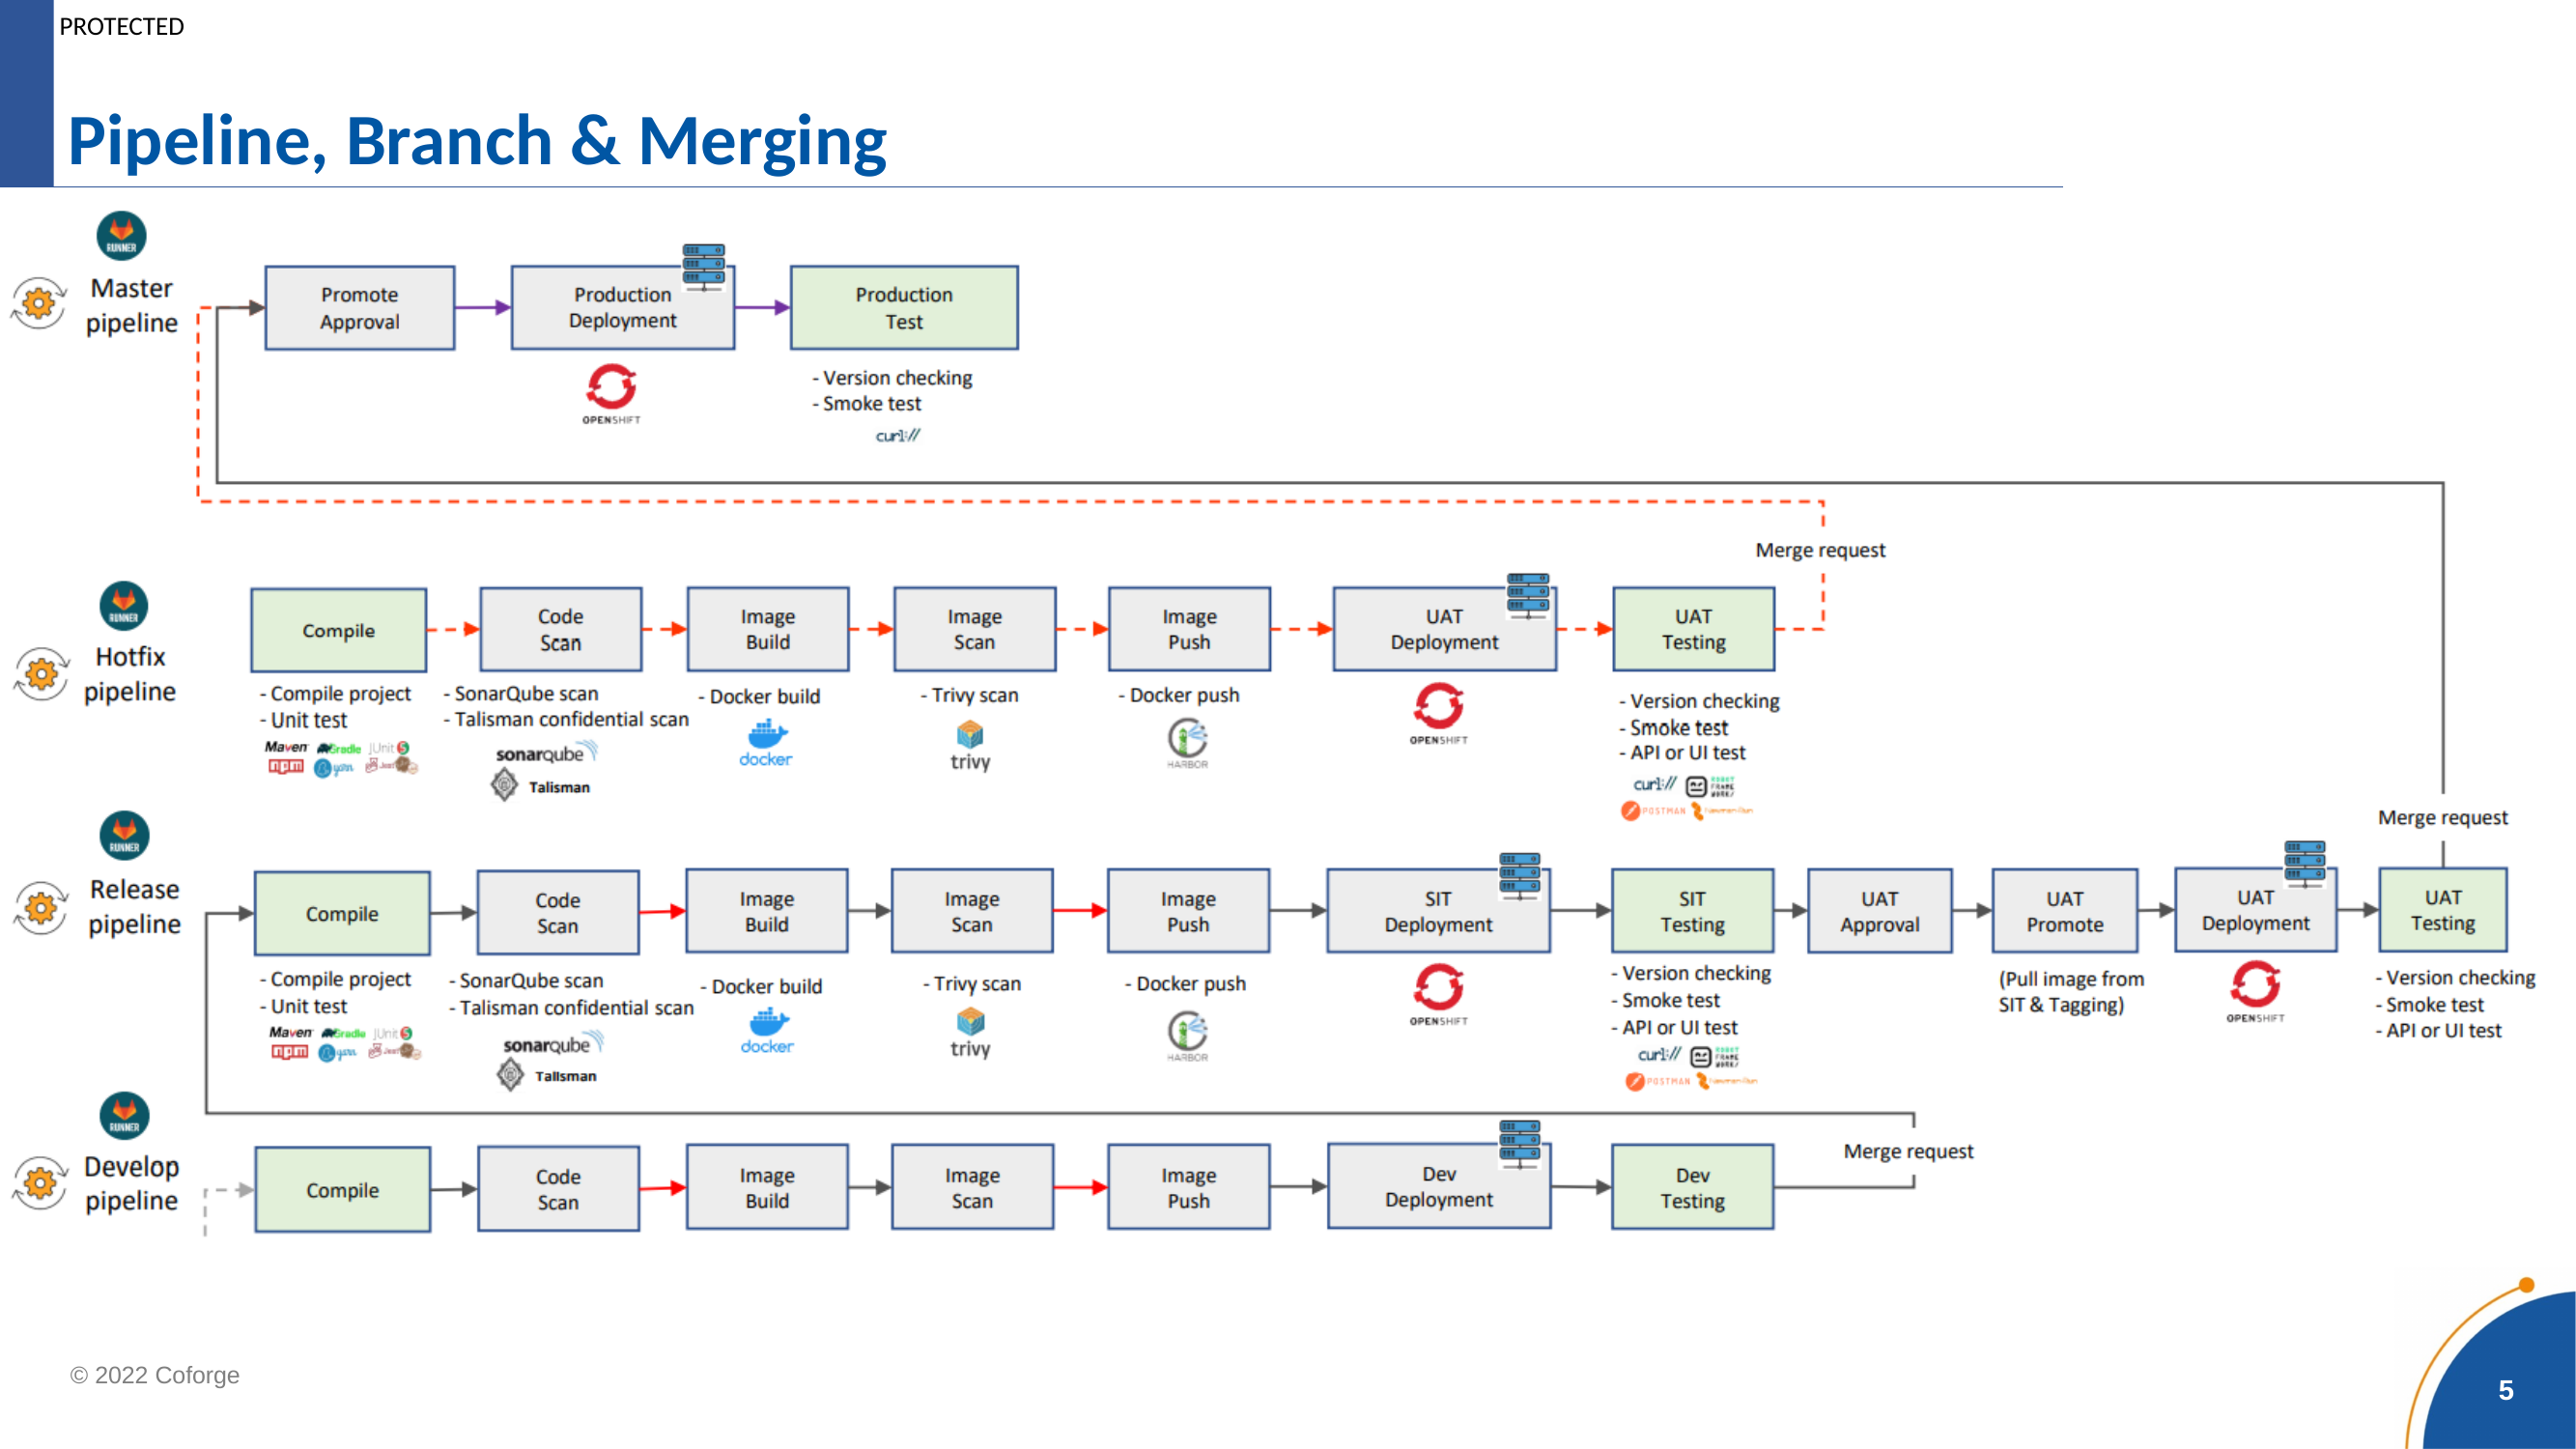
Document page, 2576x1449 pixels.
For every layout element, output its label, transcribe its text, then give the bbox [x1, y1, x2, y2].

title Pipeline, Branch & Merging [53, 71, 2416, 187]
picture [2395, 1268, 2575, 1448]
picture [0, 210, 2576, 1238]
